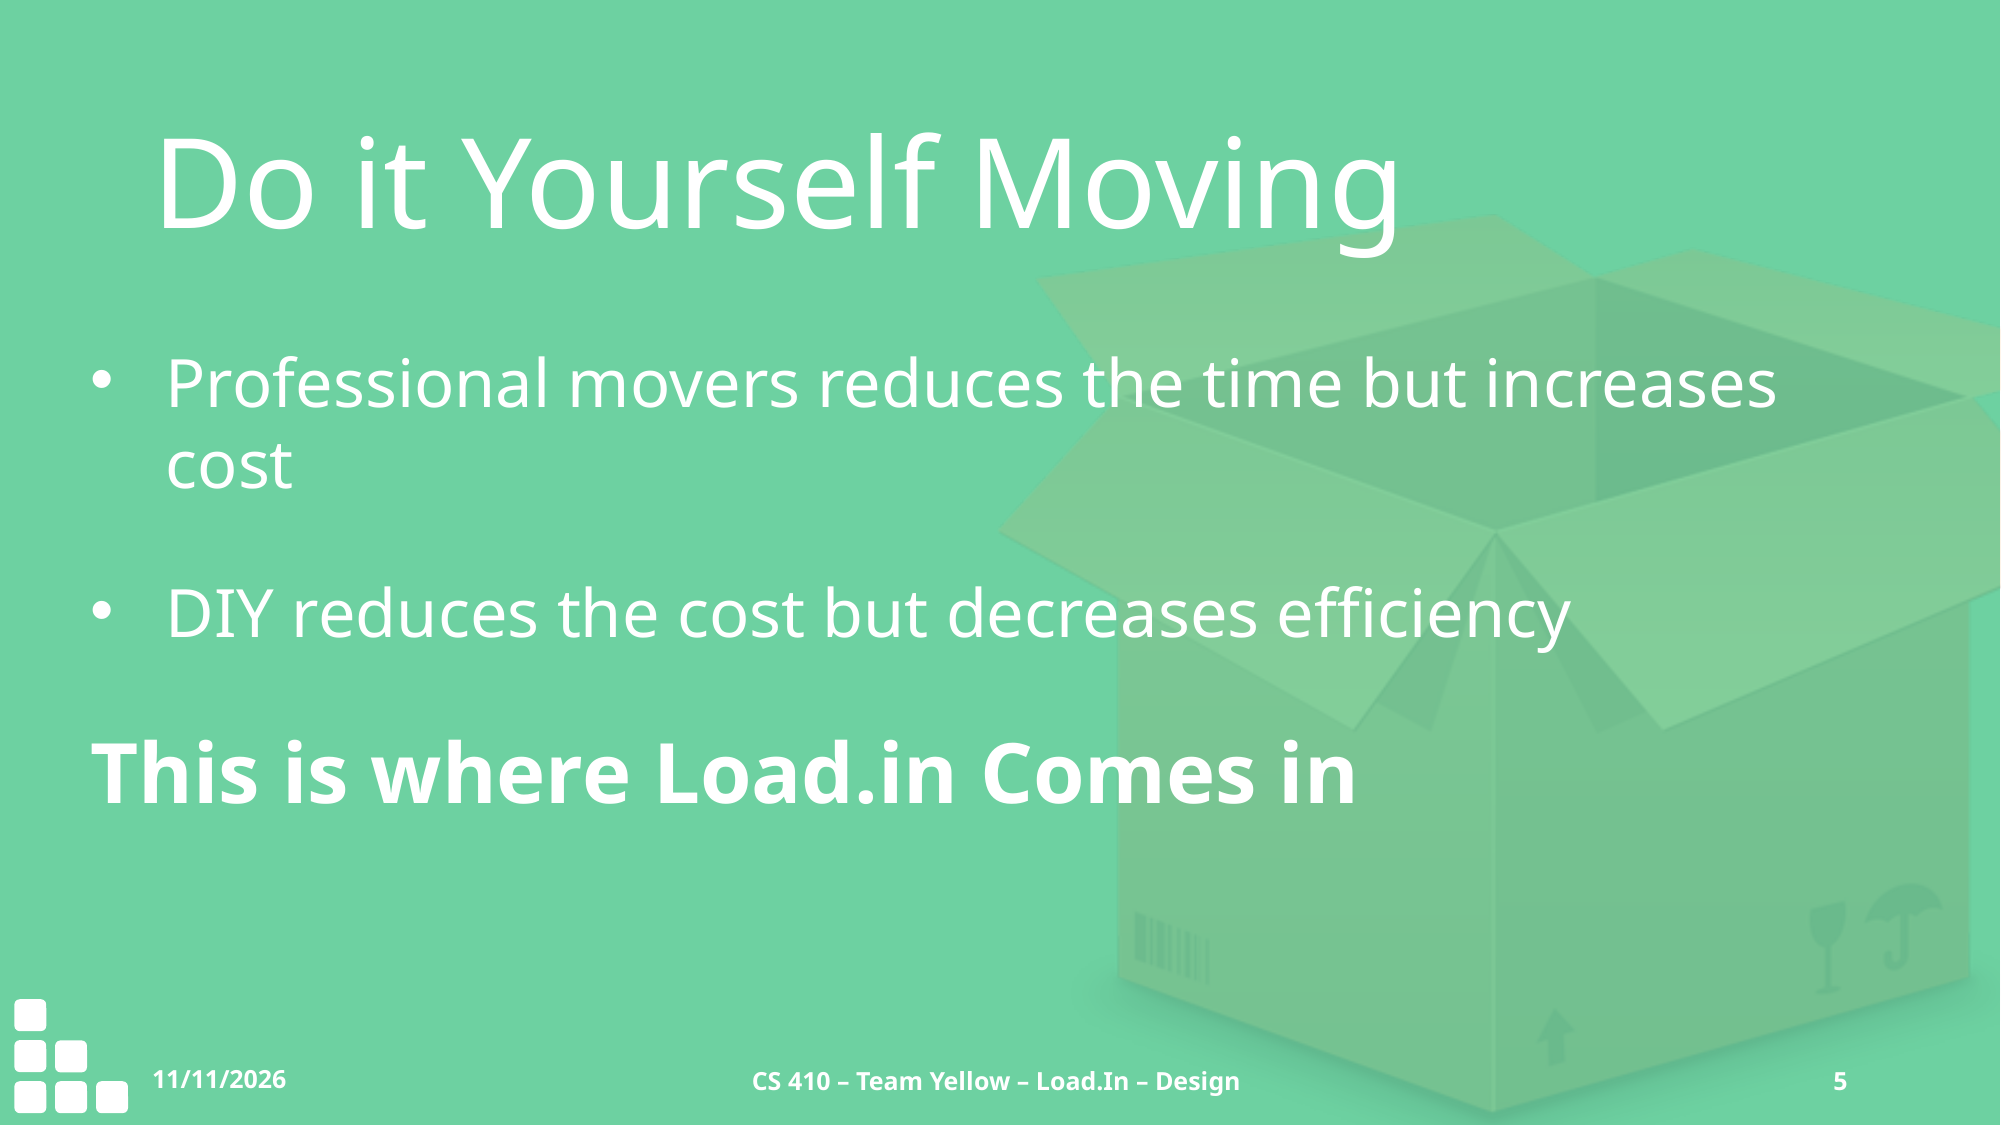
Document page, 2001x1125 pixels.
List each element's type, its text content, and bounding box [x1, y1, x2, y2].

text_box Do it Yourself Moving [137, 95, 1813, 261]
text_box Professional movers reduces the time but increases cost DIY reduces the cost but decreases efficiency This is where Load.in Comes in [75, 179, 1921, 987]
text_box 5 [1412, 1035, 1863, 1125]
text_box 12/2/2020 [137, 1035, 588, 1125]
text_box CS 410 – Team Yellow – Load.In – Design [662, 1035, 1338, 1125]
